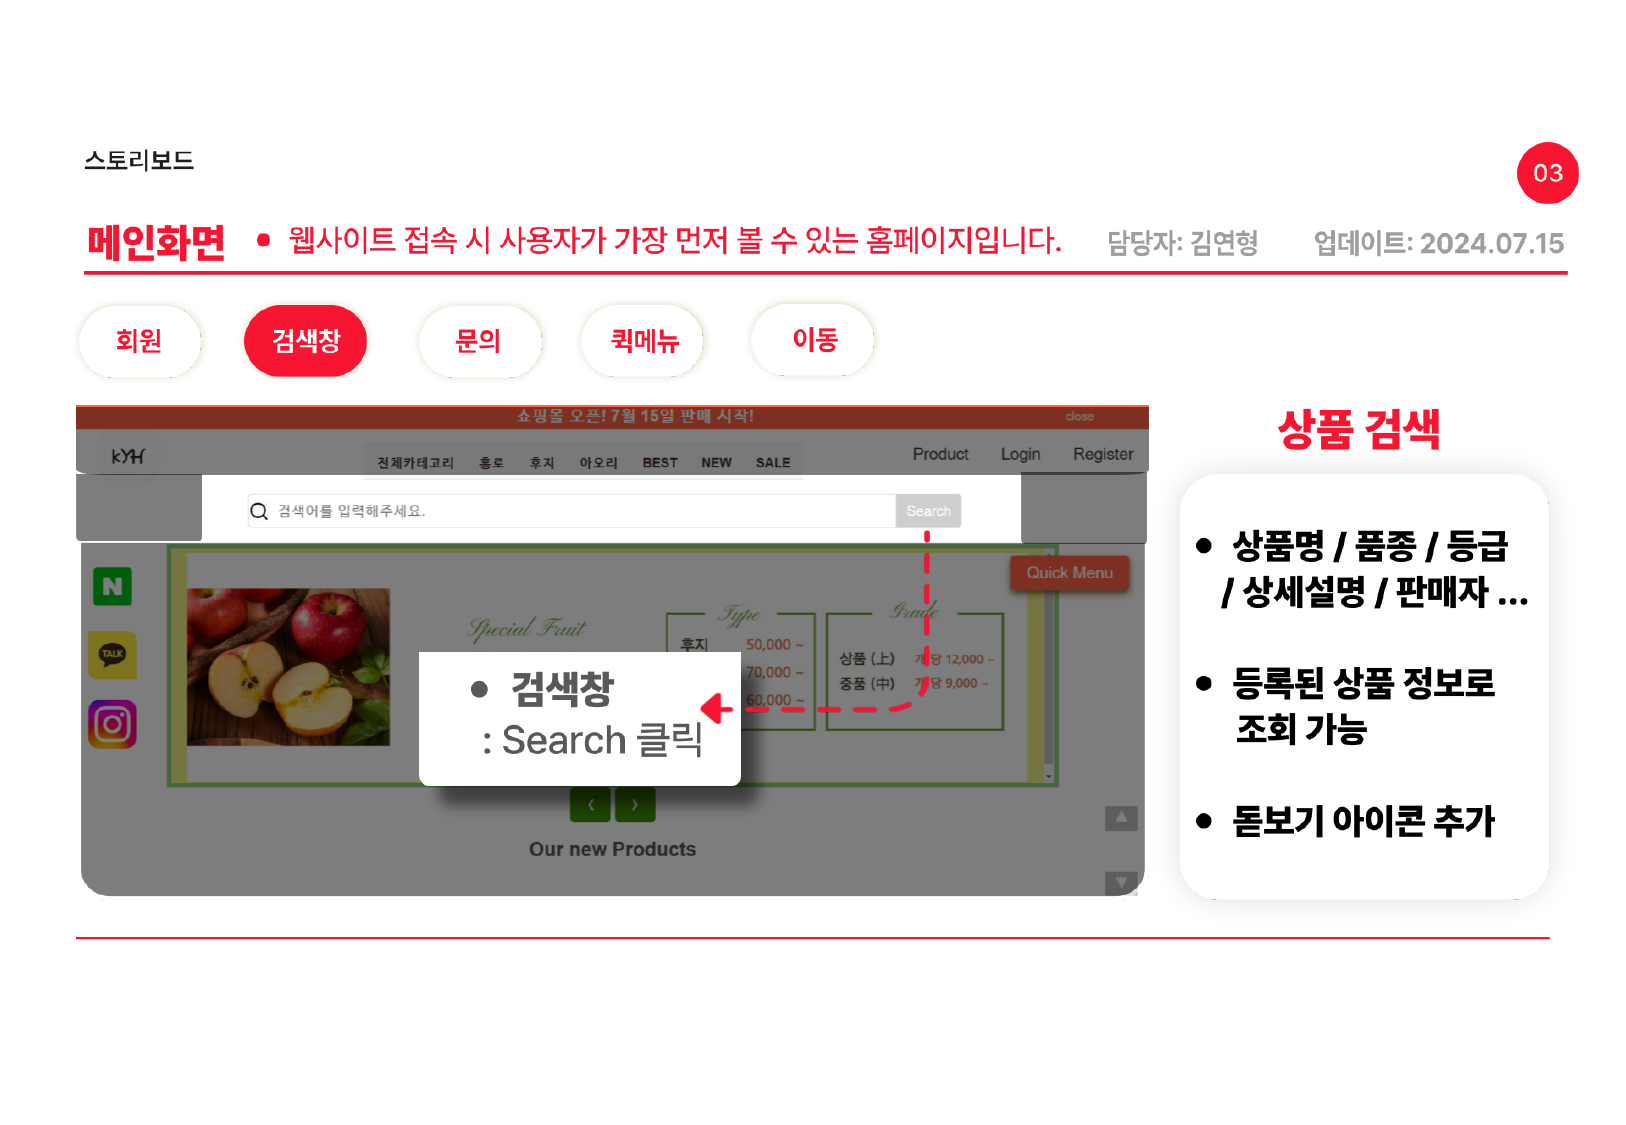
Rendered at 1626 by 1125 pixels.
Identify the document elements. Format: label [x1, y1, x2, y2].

picture [0, 135, 1625, 1113]
